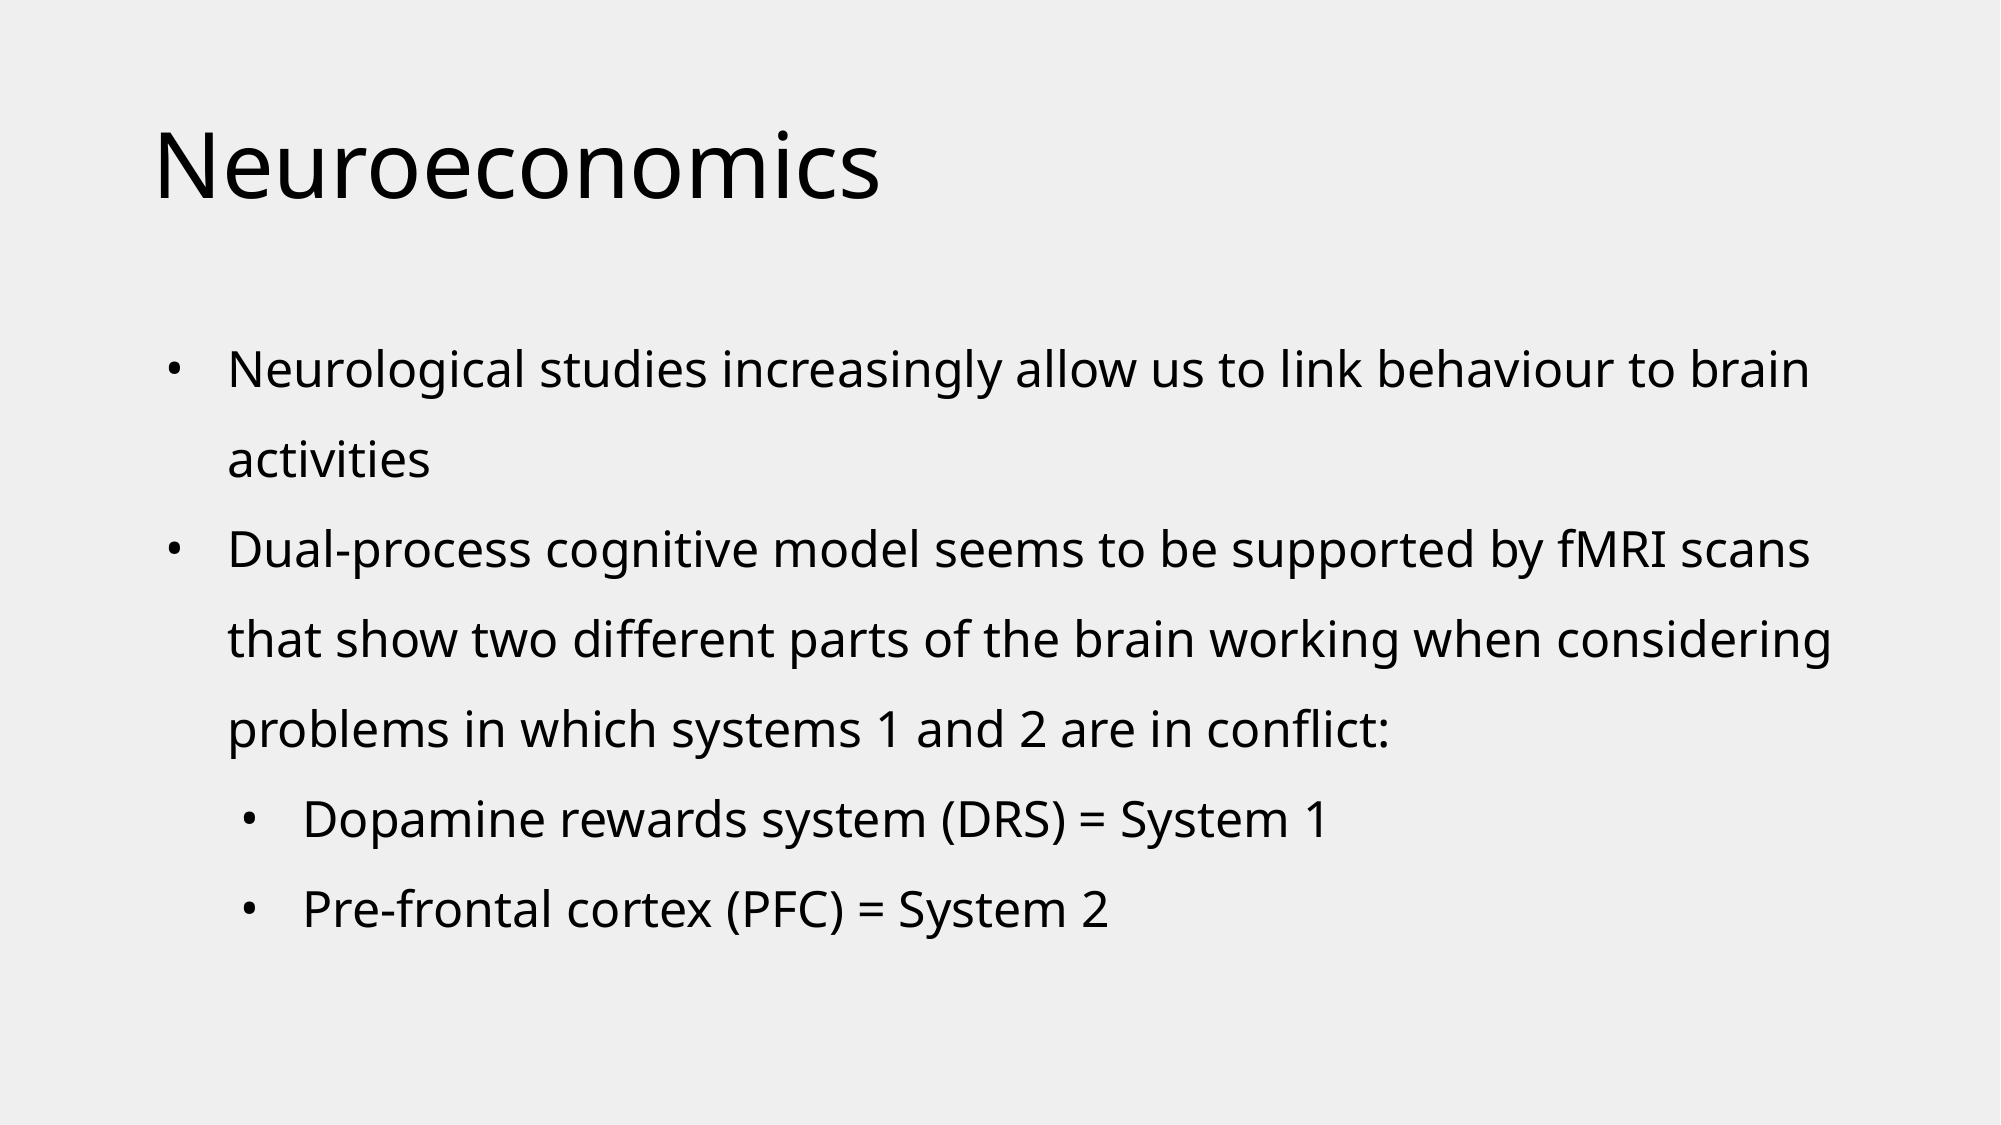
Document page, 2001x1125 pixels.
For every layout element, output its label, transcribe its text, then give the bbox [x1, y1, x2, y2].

title Neuroeconomics [137, 59, 1863, 278]
list Neurological studies increasingly allow us to link behaviour to brain activities Dual-process cognitive model seems to be supported by fMRI scans that show two different parts of the brain working when considering problems in which systems 1 and 2 are in conflict: Dopamine rewards system (DRS) = System 1 Pre-frontal cortex (PFC) = System 2 [137, 299, 1863, 1014]
